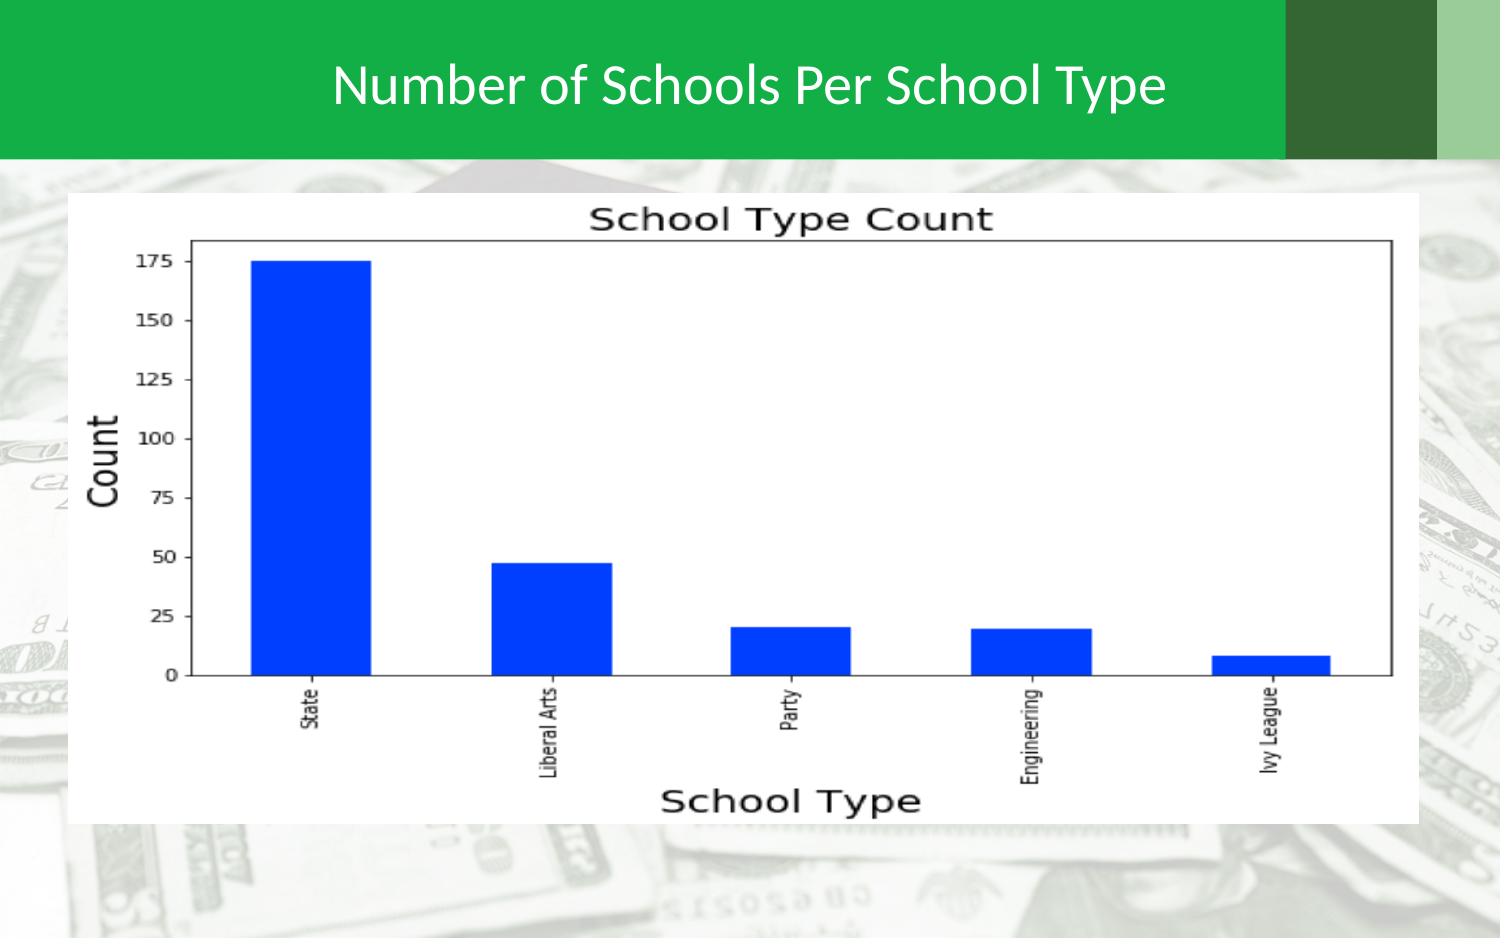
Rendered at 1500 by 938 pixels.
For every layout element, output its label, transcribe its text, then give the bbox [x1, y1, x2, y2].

title Number of Schools Per School Type [75, 18, 1425, 144]
picture [0, 160, 1500, 938]
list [68, 193, 1420, 824]
